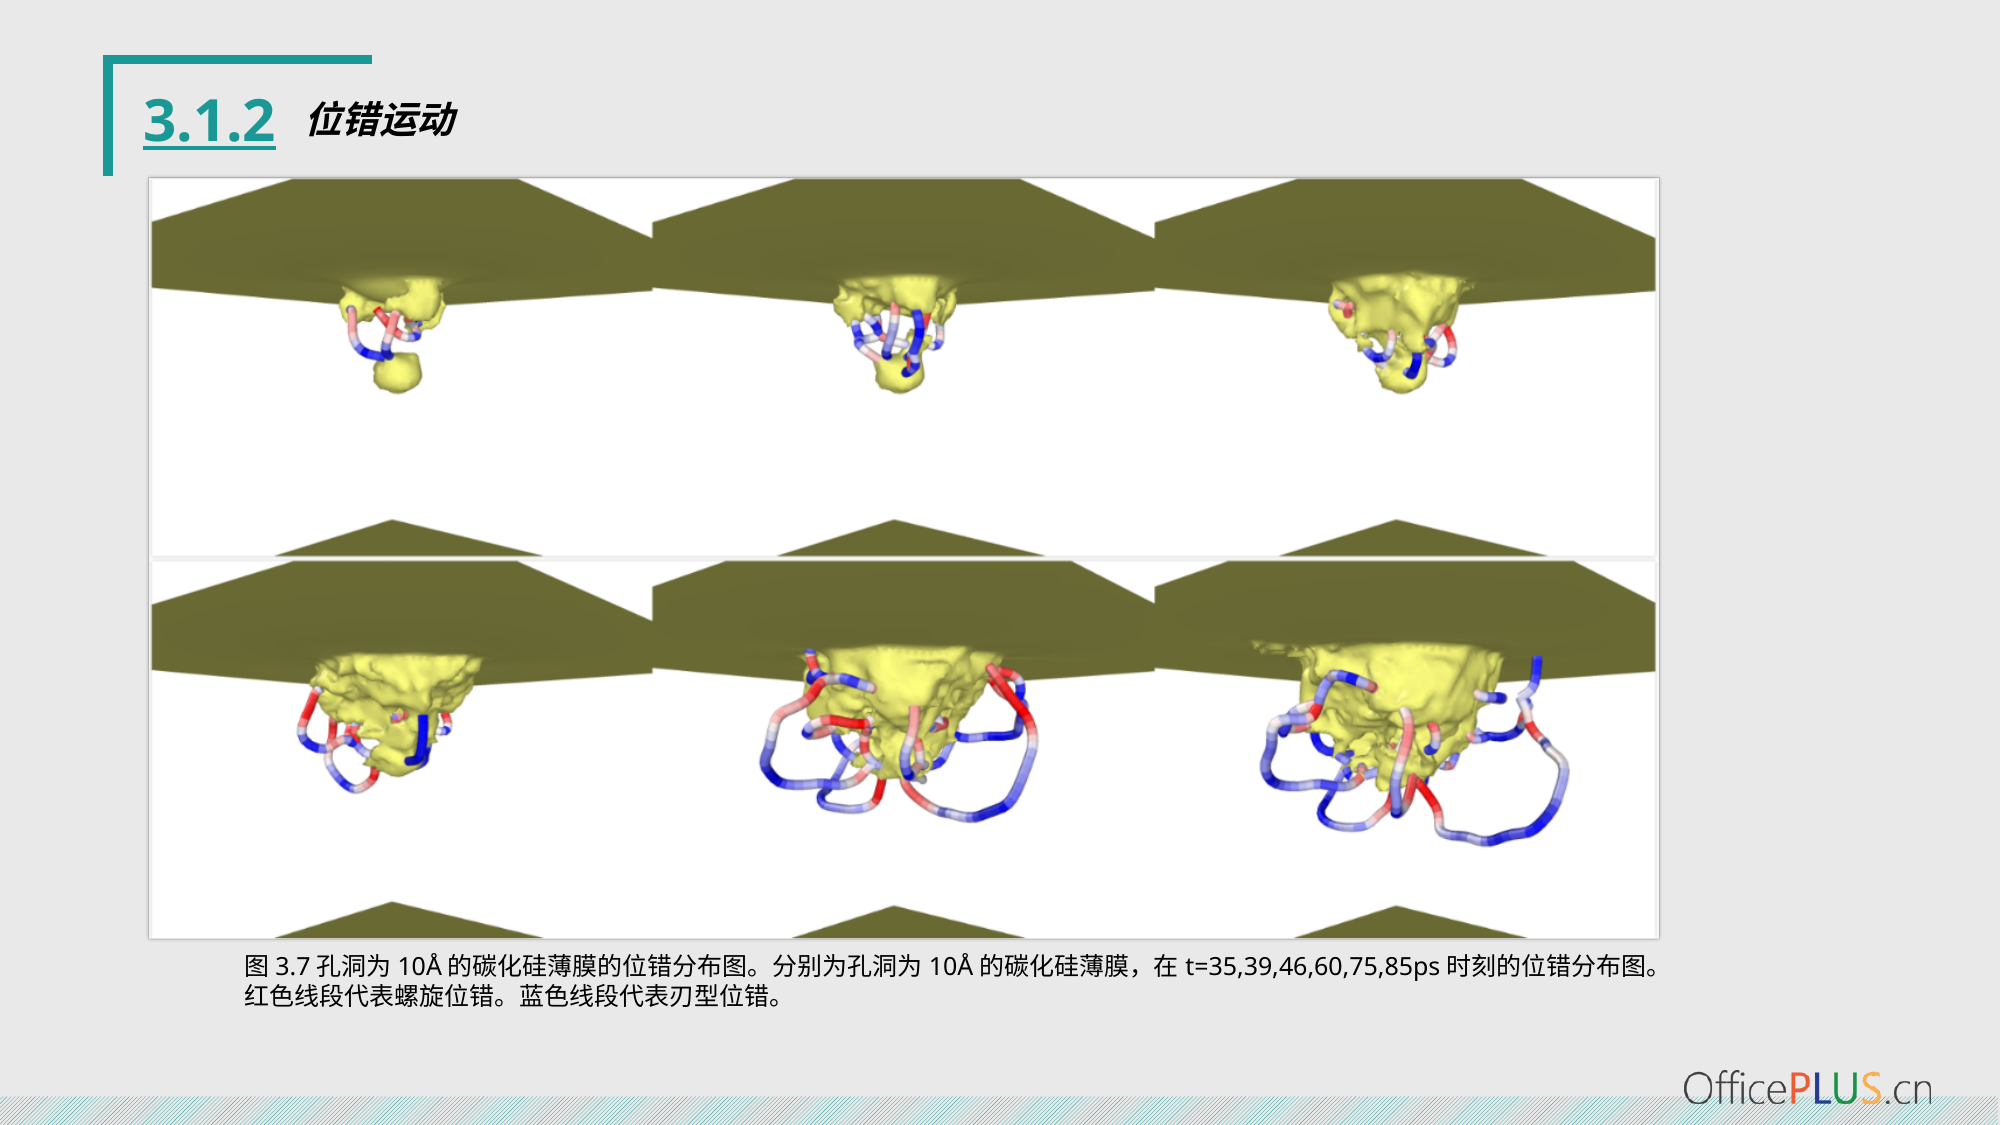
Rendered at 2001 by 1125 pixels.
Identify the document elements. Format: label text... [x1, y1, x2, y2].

text_box 位错运动 [289, 88, 729, 148]
picture [1684, 1070, 1931, 1104]
text_box 3.1.2 [128, 75, 331, 161]
text_box 图3.7孔洞为10Å的碳化硅薄膜的位错分布图。分别为孔洞为10Å的碳化硅薄膜，在t=35,39,46,60,75,85ps时刻的位错分布图。红色线段代表螺旋位错。蓝色线段代表刃型位错。 [229, 942, 1667, 1018]
picture [145, 174, 1663, 943]
